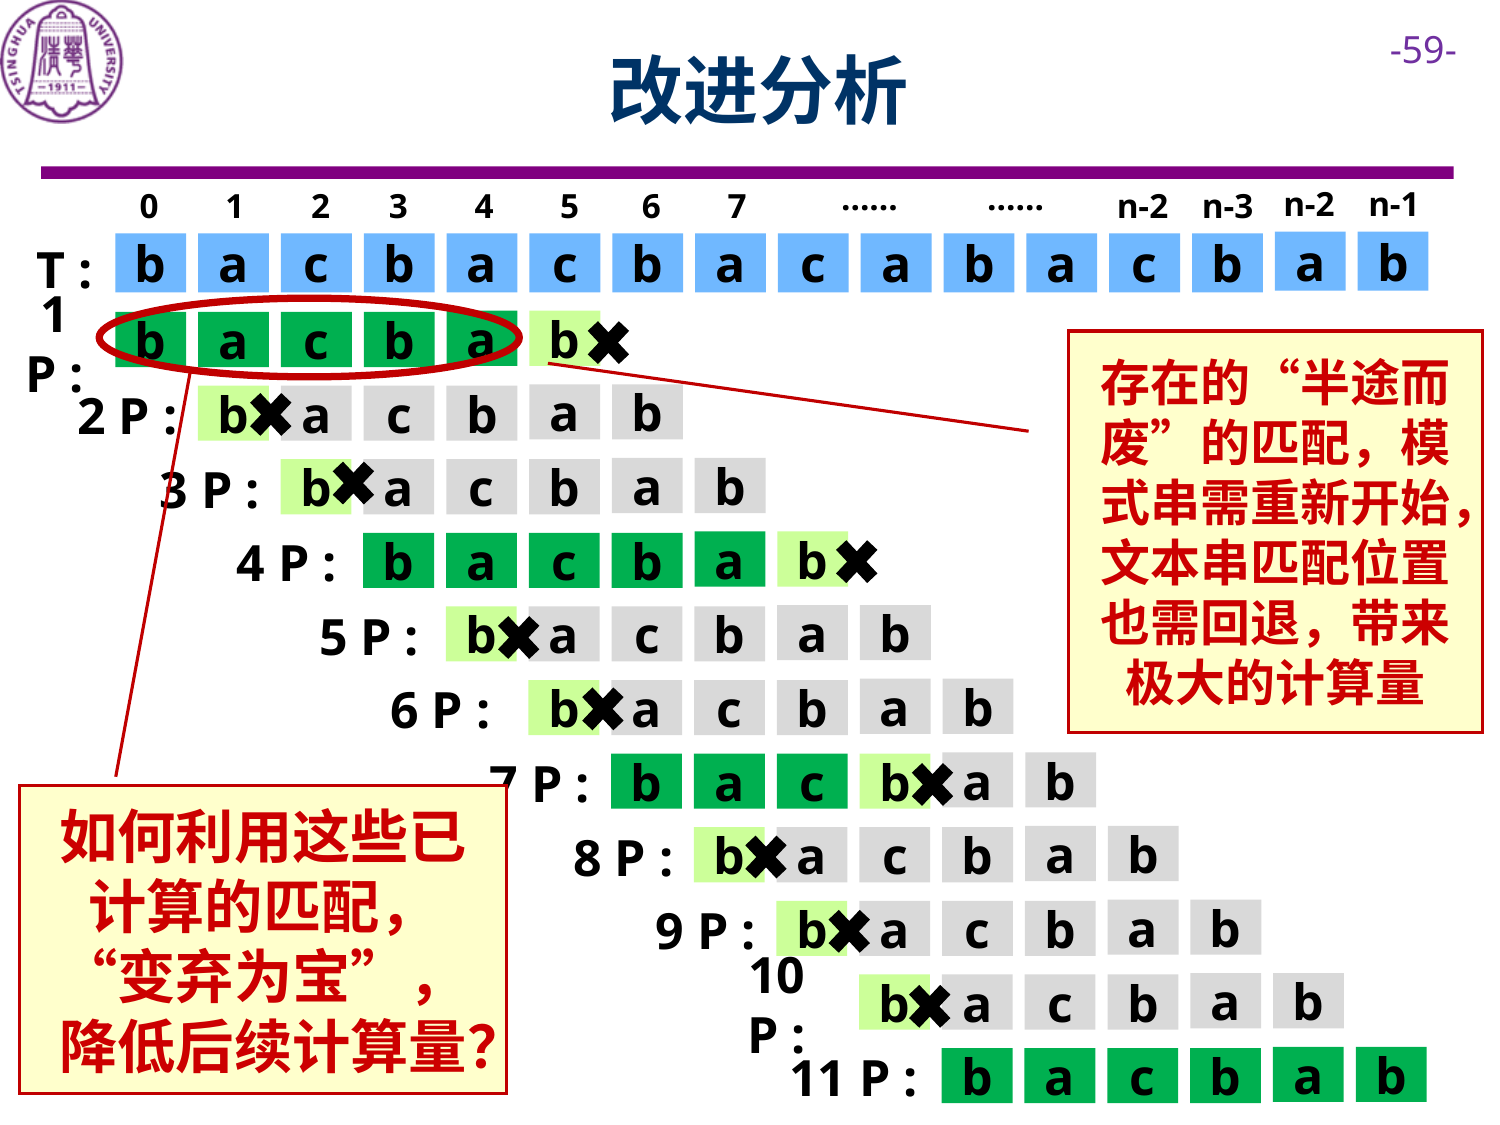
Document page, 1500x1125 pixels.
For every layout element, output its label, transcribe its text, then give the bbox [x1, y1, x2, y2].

text_box b [612, 233, 684, 293]
text_box b [1025, 752, 1097, 808]
text_box a [1026, 233, 1098, 293]
text_box c [694, 680, 765, 736]
text_box b [445, 606, 517, 662]
text_box 存在的“半途而废”的匹配，模式串需重新开始，文本串匹配位置也需回退，带来极大的计算量 [1068, 330, 1483, 733]
text_box a [693, 753, 765, 809]
text_box a [1025, 825, 1096, 882]
text_box b [280, 459, 352, 515]
text_box c [776, 753, 848, 809]
text_box a [611, 457, 683, 514]
text_box 3 P : [159, 459, 261, 517]
text_box b [776, 680, 848, 736]
text_box b [943, 233, 1015, 293]
text_box a [446, 233, 518, 293]
text_box b [197, 385, 269, 441]
text_box b [528, 680, 600, 736]
text_box b [611, 753, 682, 809]
text_box c [1024, 974, 1096, 1030]
text_box b [942, 827, 1014, 883]
text_box 4 [460, 168, 508, 242]
text_box b [776, 900, 848, 956]
text_box c [363, 385, 435, 441]
text_box 0 [125, 168, 173, 242]
text_box [498, 616, 540, 659]
text_box b [363, 532, 435, 588]
text_box a [942, 752, 1014, 808]
text_box 6 [627, 168, 676, 242]
text_box n-2 [1249, 166, 1333, 240]
text_box b [1107, 974, 1179, 1030]
text_box b [115, 353, 170, 368]
text_box a [280, 385, 352, 441]
text_box 7 P : [488, 753, 592, 812]
text_box b [115, 233, 187, 293]
text_box b [1024, 900, 1096, 956]
text_box a [198, 233, 269, 293]
text_box 11 P : [785, 1048, 922, 1106]
text_box 3 [374, 168, 423, 242]
text_box [332, 461, 375, 505]
text_box a [465, 310, 518, 331]
text_box a [611, 680, 683, 736]
picture [0, 0, 124, 124]
text_box b [612, 384, 683, 440]
text_box c [859, 827, 931, 883]
text_box n-1 [1333, 166, 1455, 240]
text_box 2 [296, 168, 345, 242]
text_box [745, 835, 787, 879]
text_box 10 P : [714, 974, 840, 1033]
text_box a [777, 605, 848, 661]
text_box 1 [211, 168, 259, 242]
text_box b [446, 385, 518, 441]
text_box a [776, 827, 848, 883]
title 改进分析 [135, 13, 1383, 165]
text_box b [942, 678, 1014, 734]
text_box c [942, 900, 1013, 956]
text_box b [611, 532, 683, 588]
text_box [250, 393, 292, 436]
text_box b [1273, 973, 1344, 1029]
text_box 4 P : [230, 532, 344, 591]
text_box [828, 909, 870, 953]
text_box b [115, 311, 149, 322]
text_box b [694, 606, 766, 662]
text_box c [777, 233, 849, 293]
text_box a [1274, 240, 1346, 291]
text_box c [1109, 242, 1181, 293]
text_box c [528, 532, 600, 588]
text_box b [1190, 899, 1262, 955]
text_box b [1192, 242, 1263, 293]
text_box 5 P : [312, 606, 426, 665]
text_box b [859, 605, 931, 661]
text_box c [529, 233, 601, 293]
text_box a [859, 900, 931, 956]
text_box b [693, 827, 765, 883]
text_box [911, 763, 954, 806]
text_box [587, 321, 630, 365]
text_box a [695, 233, 766, 293]
text_box c [280, 233, 352, 293]
text_box b [859, 974, 930, 1030]
text_box 6 P : [371, 680, 509, 738]
text_box b [529, 459, 600, 515]
text_box n-2 [1082, 168, 1167, 242]
text_box 9 P : [655, 900, 757, 959]
text_box a [1107, 899, 1179, 955]
text_box b [1357, 240, 1429, 291]
text_box 2 P : [76, 385, 179, 444]
text_box [909, 984, 951, 1028]
text_box [582, 687, 624, 731]
text_box [836, 540, 878, 584]
text_box a [460, 344, 518, 366]
text_box c [446, 459, 518, 515]
text_box 5 [545, 168, 594, 242]
text_box b [529, 310, 601, 366]
text_box a [528, 606, 600, 662]
text_box b [1107, 825, 1179, 882]
text_box b [1355, 1046, 1427, 1102]
text_box a [1272, 1046, 1344, 1102]
text_box a [860, 233, 932, 293]
text_box …… [816, 160, 923, 234]
text_box b [859, 753, 931, 809]
text_box c [1107, 1048, 1179, 1104]
text_box [99, 298, 520, 377]
text_box a [446, 532, 517, 588]
text_box b [363, 233, 435, 293]
text_box n-3 [1167, 168, 1274, 242]
text_box 8 P : [573, 827, 674, 885]
text_box T : [29, 231, 101, 305]
text_box a [941, 974, 1013, 1030]
text_box a [859, 678, 931, 734]
text_box 1 P : [5, 313, 104, 371]
text_box 如何利用这些已计算的匹配，“变弃为宝”，降低后续计算量？ [19, 785, 507, 1094]
text_box 7 [713, 168, 761, 242]
text_box b [1190, 1048, 1261, 1104]
text_box a [1024, 1048, 1096, 1104]
text_box a [363, 459, 435, 515]
text_box c [611, 606, 683, 662]
text_box b [941, 1048, 1013, 1104]
text_box b [777, 531, 849, 587]
text_box b [694, 457, 766, 514]
text_box a [529, 384, 601, 440]
text_box …… [962, 160, 1069, 234]
text_box a [1190, 973, 1262, 1029]
text_box a [694, 531, 766, 587]
